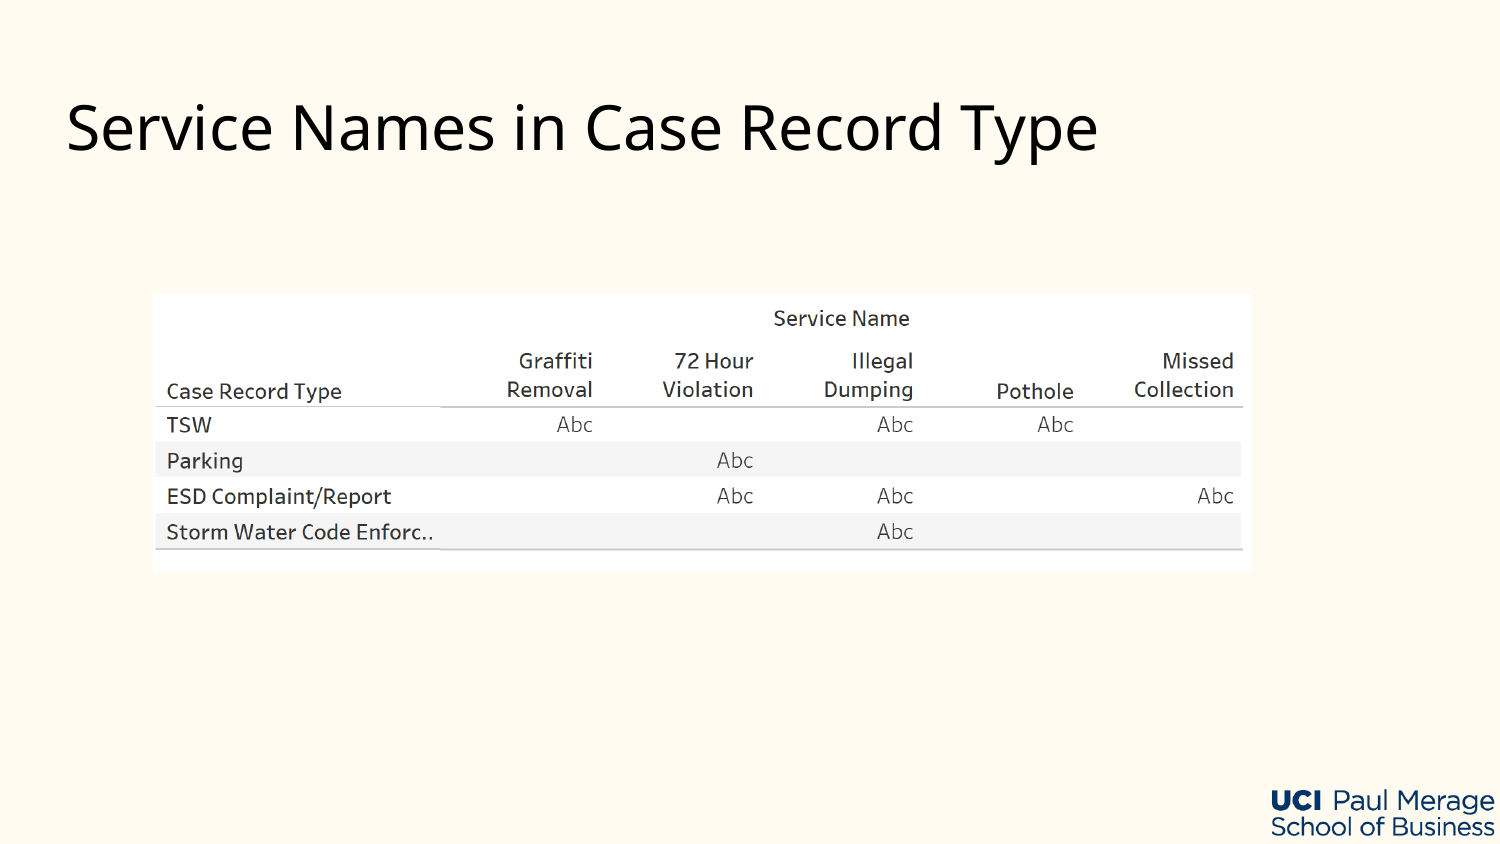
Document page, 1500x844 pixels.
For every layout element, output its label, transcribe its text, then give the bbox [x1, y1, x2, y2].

picture [1271, 789, 1496, 843]
title Service Names in Case Record Type [51, 72, 1449, 174]
picture [153, 294, 1251, 572]
